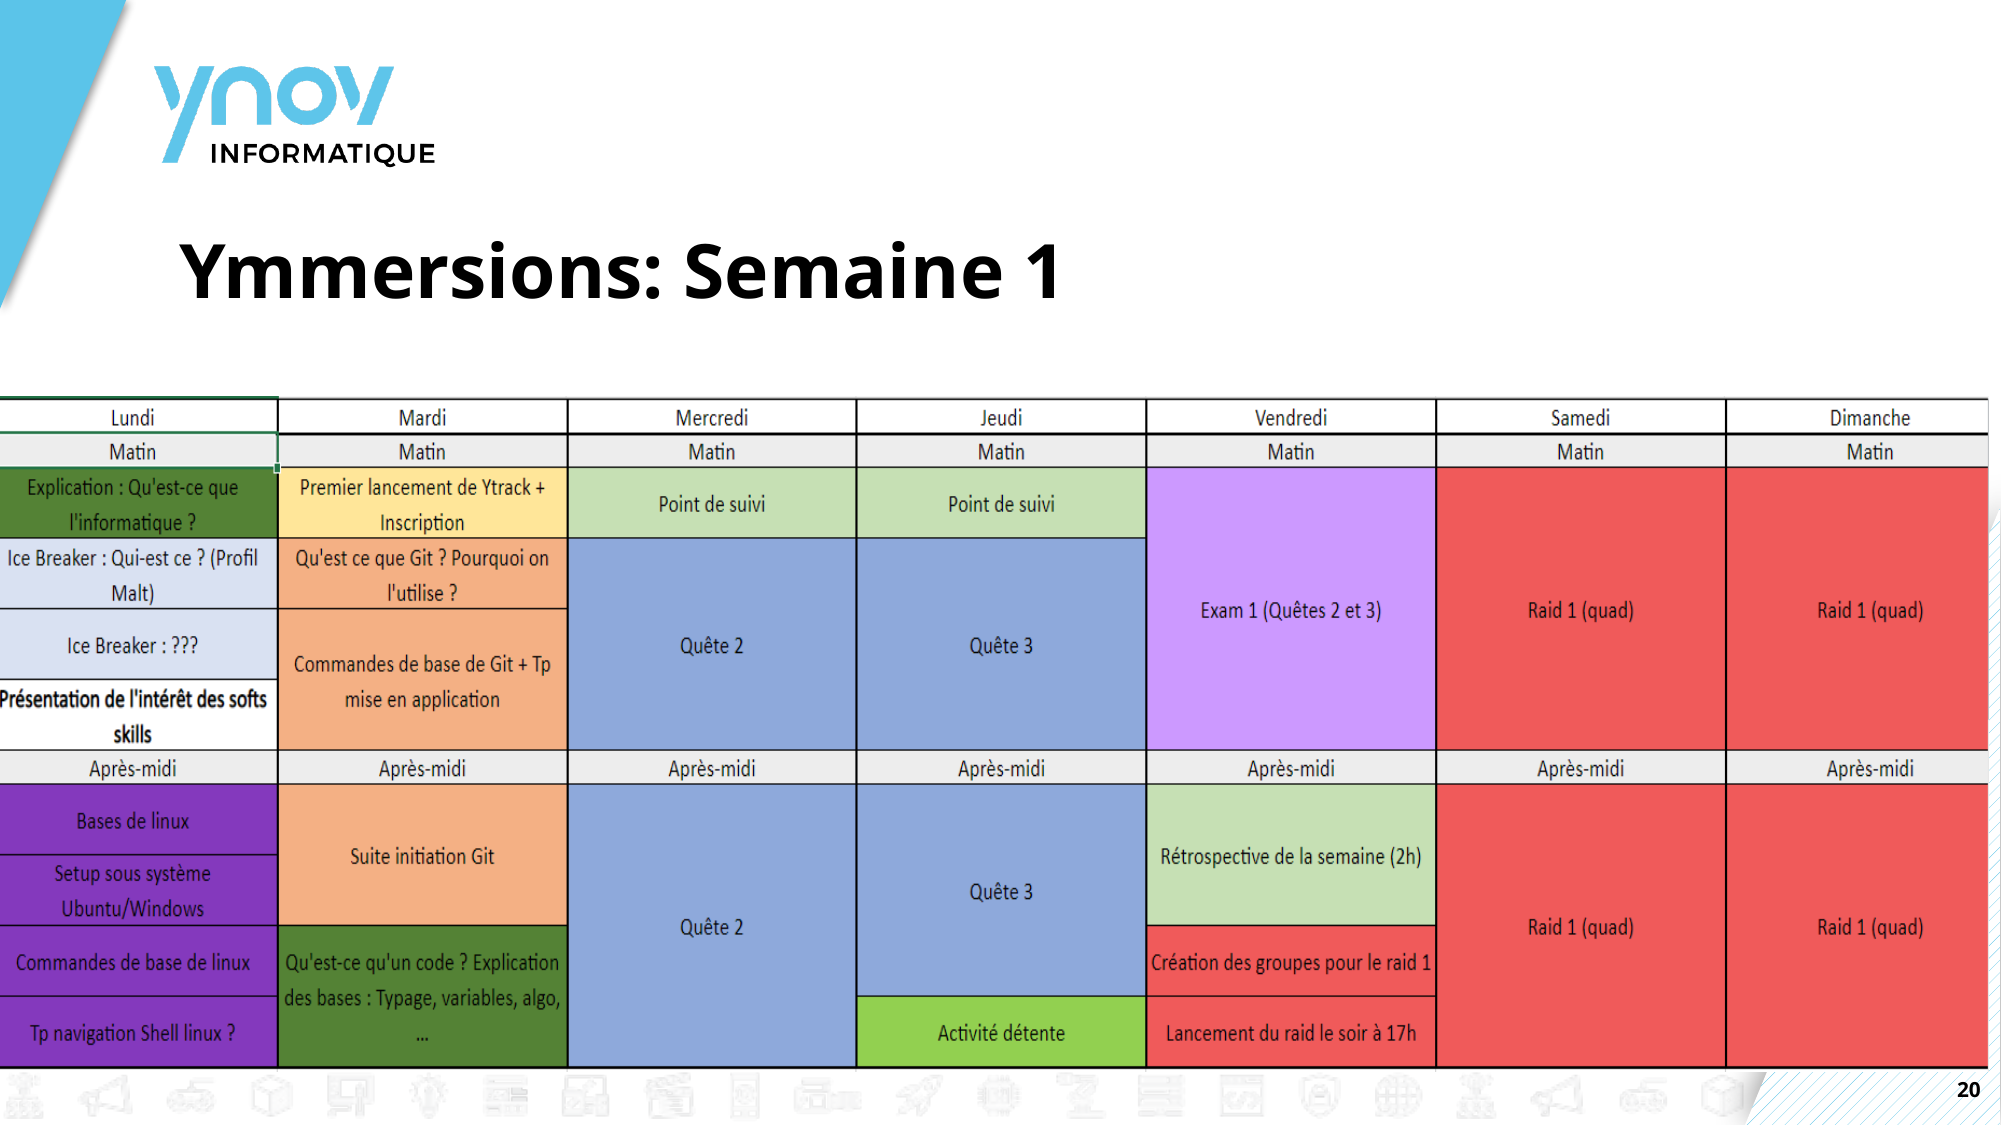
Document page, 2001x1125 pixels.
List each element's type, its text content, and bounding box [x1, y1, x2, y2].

picture [136, 48, 452, 208]
picture [0, 396, 1989, 1072]
title Ymmersions: Semaine 1 [164, 207, 1864, 342]
